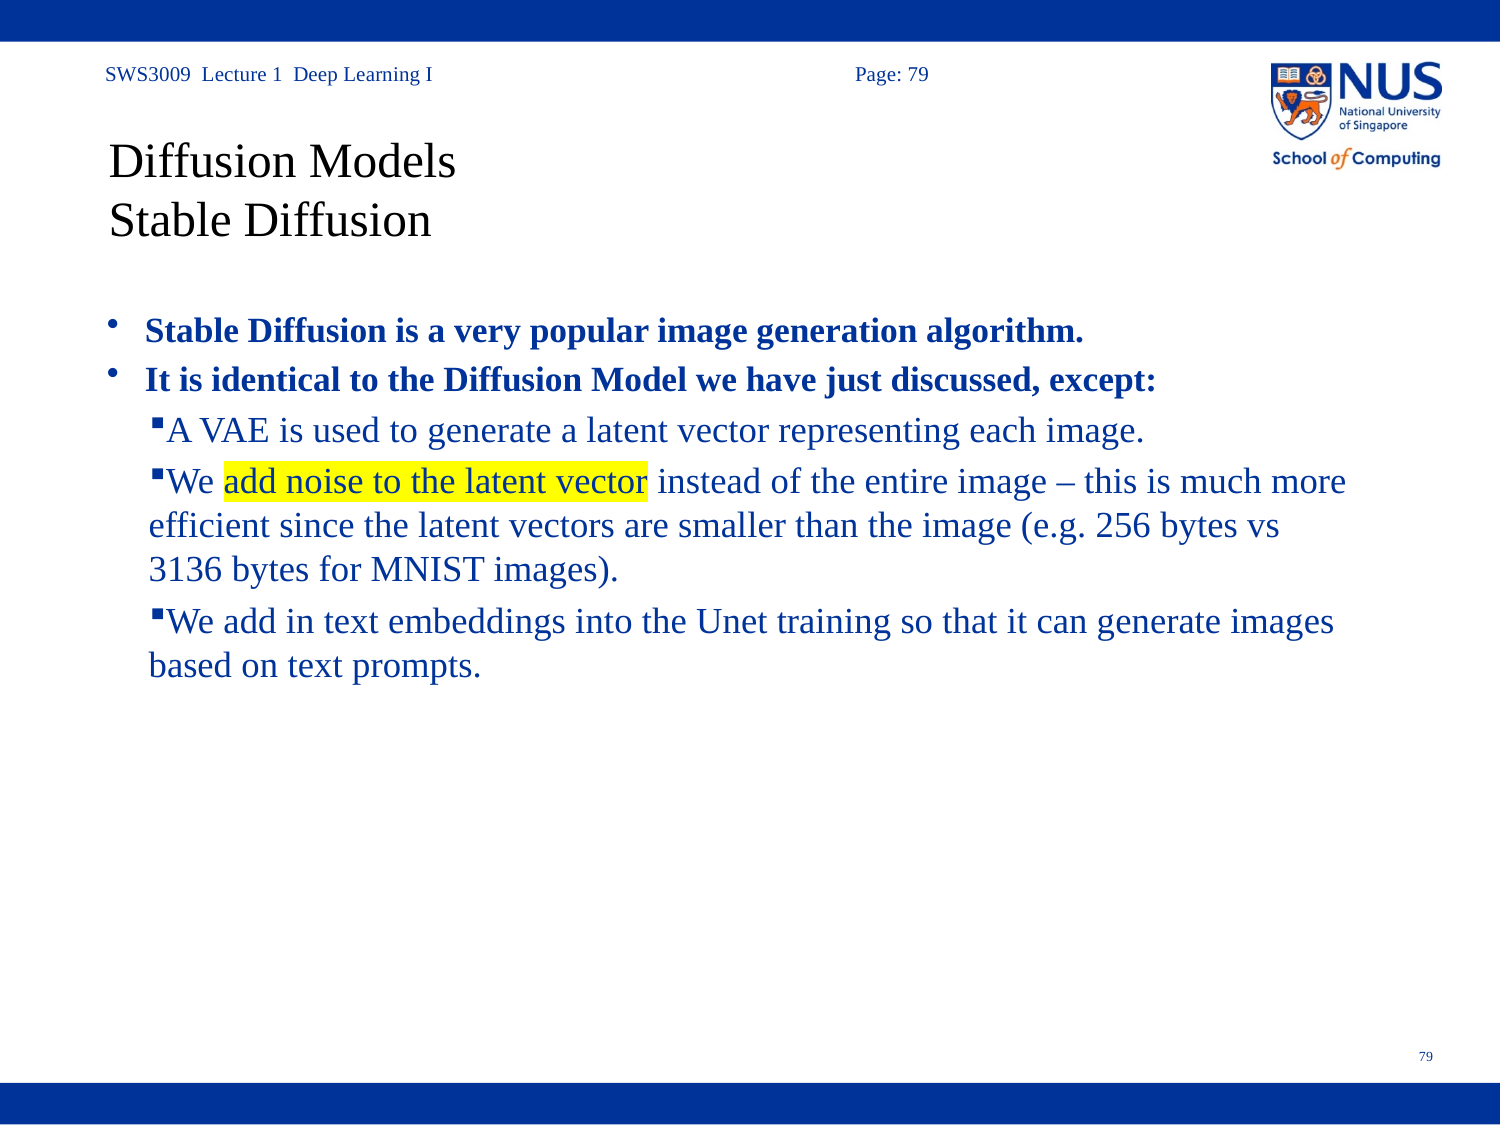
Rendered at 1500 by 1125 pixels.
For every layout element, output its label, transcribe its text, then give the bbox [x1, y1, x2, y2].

picture [1271, 61, 1442, 171]
title Diffusion Models Stable Diffusion [91, 93, 1162, 282]
list Stable Diffusion is a very popular image generation algorithm. It is identical to the Diffusion Model we have just discussed, except: A VAE is used to generate a latent vector representing each image. We add noise to the latent vector instead of the entire image – this is much more efficient since the latent vectors are smaller than the image (e.g. 256 bytes vs 3136 bytes for MNIST images). We add in text embeddings into the Unet training so that it can generate images based on text prompts. [90, 298, 1366, 1022]
slide_number 79 [1136, 1038, 1450, 1115]
